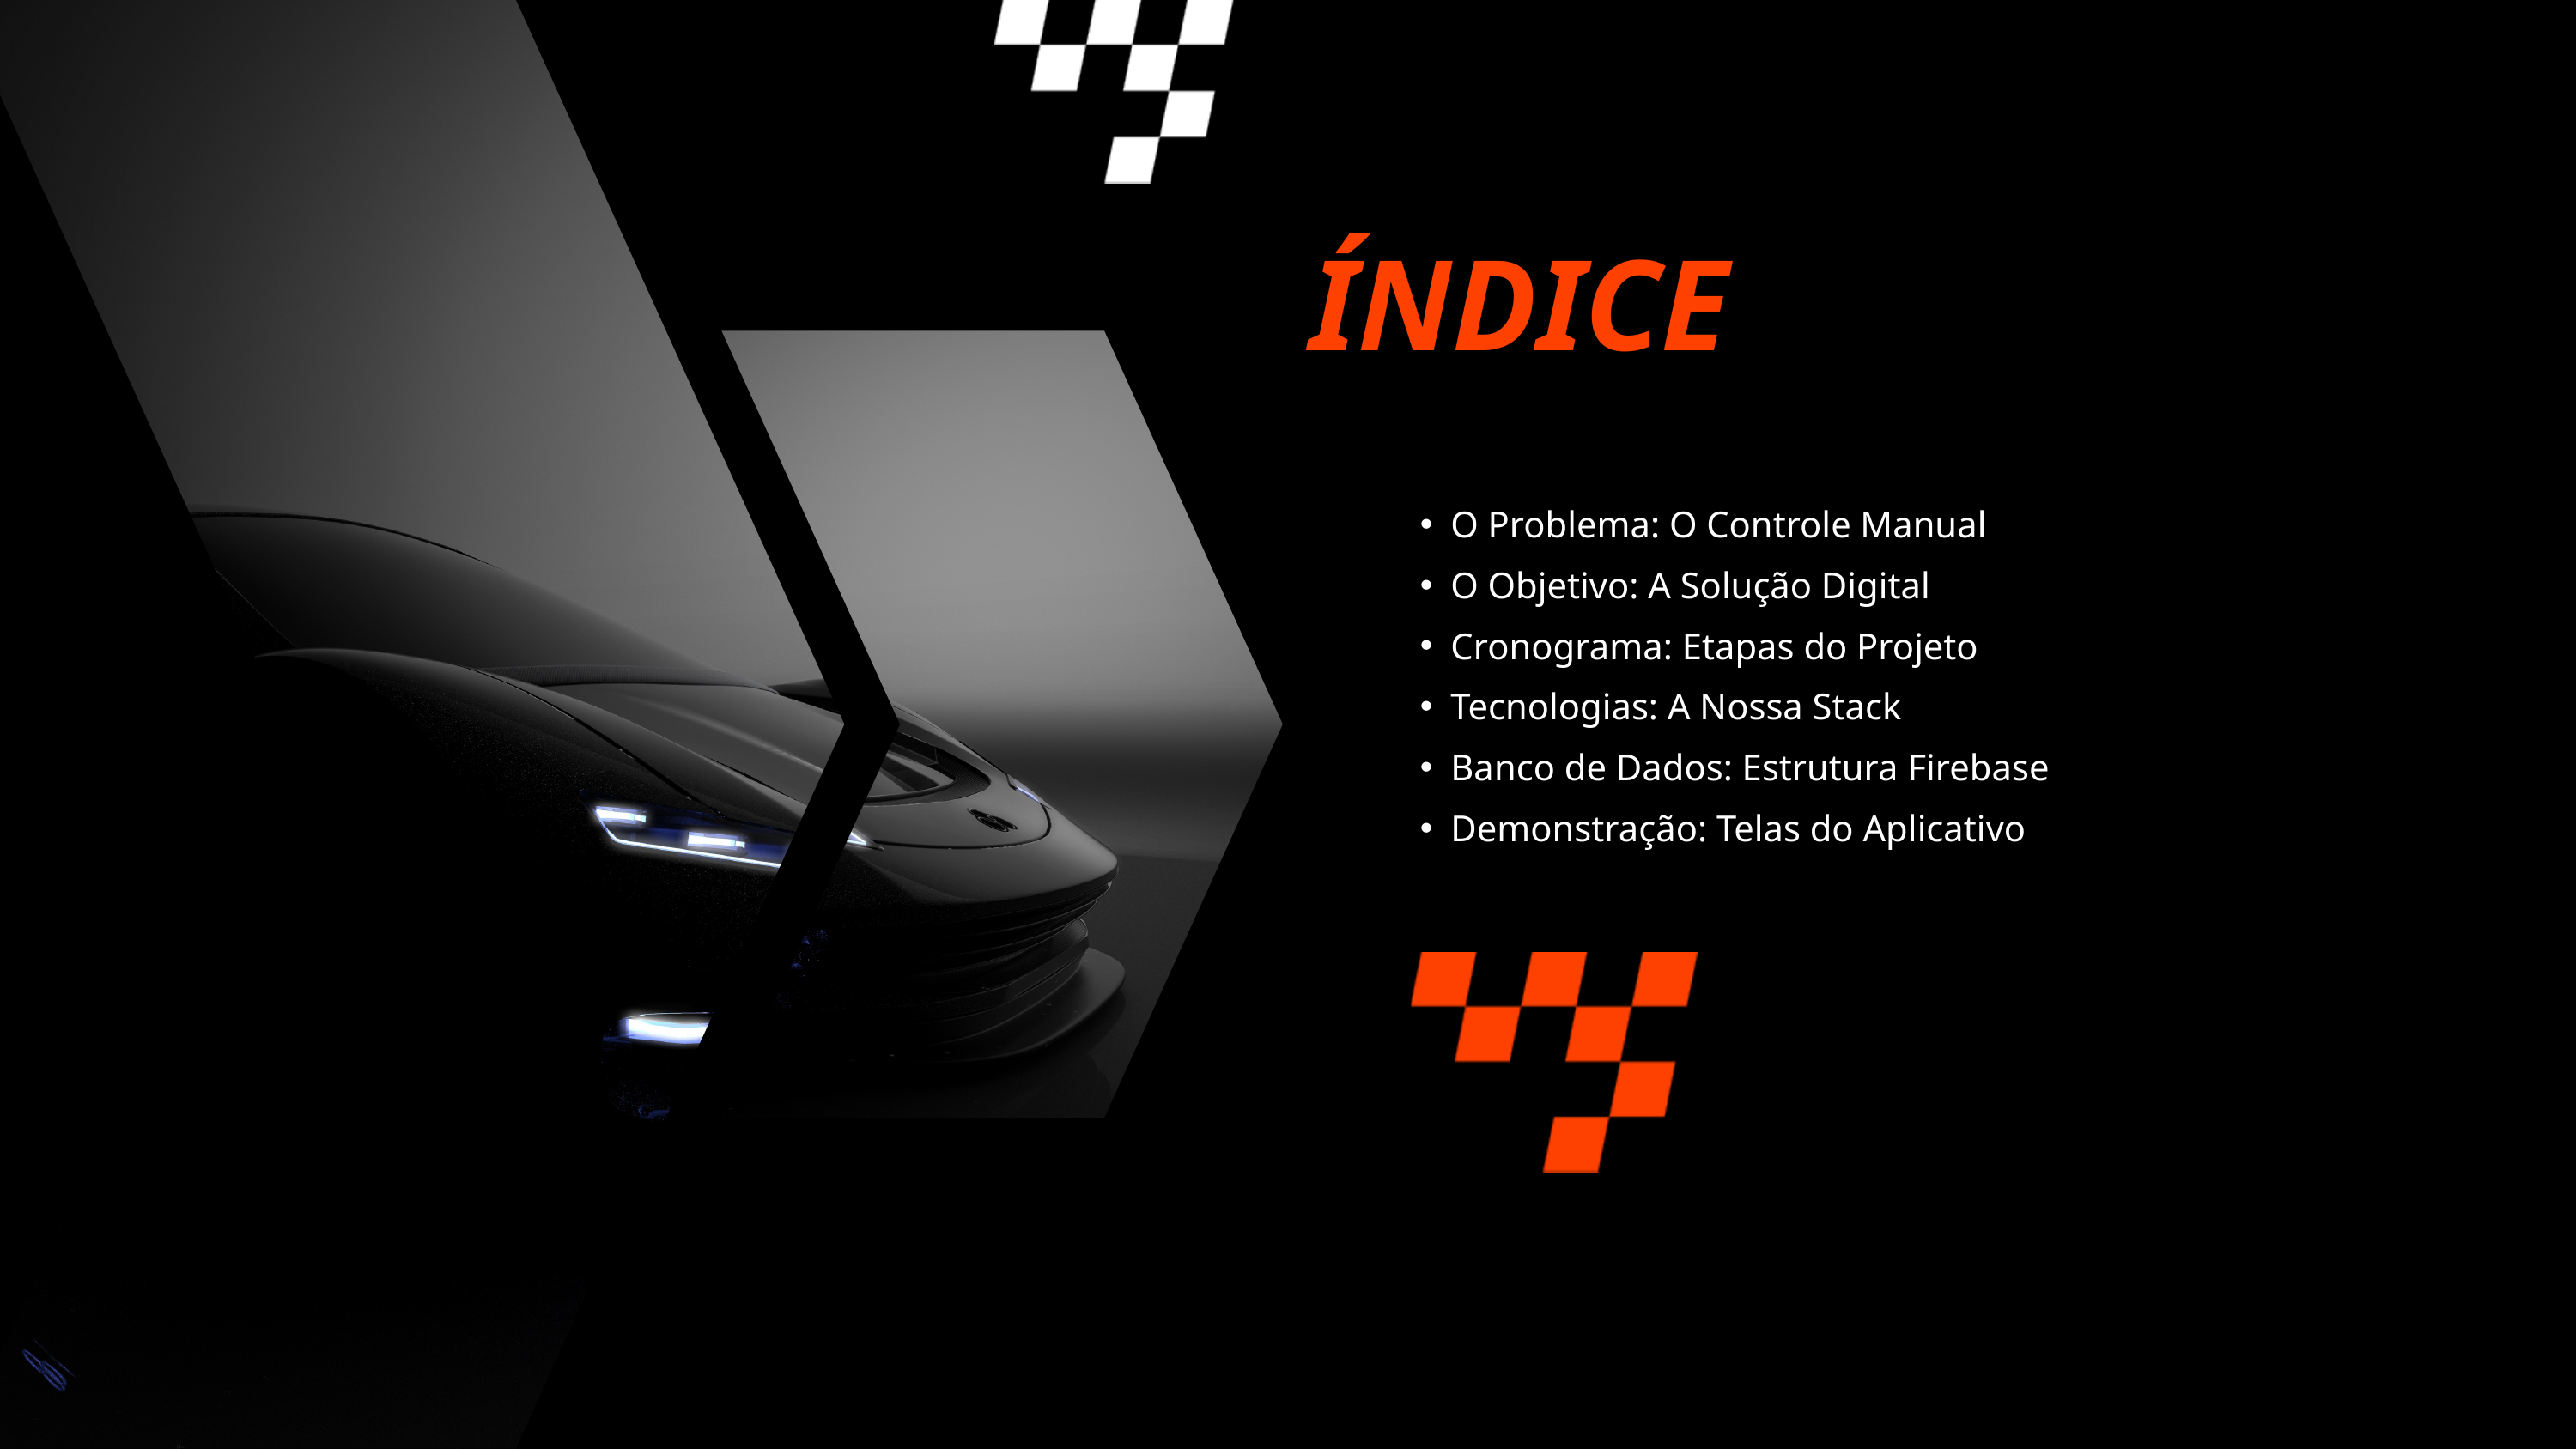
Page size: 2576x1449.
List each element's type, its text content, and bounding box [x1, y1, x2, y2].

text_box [721, 330, 1284, 1119]
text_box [0, 0, 845, 1449]
text_box [993, 0, 1234, 184]
text_box [1411, 952, 1698, 1173]
text_box ÍNDICE [1309, 239, 2576, 512]
text_box O Problema: O Controle Manual O Objetivo: A Solução Digital Cronograma: Etapas do Projeto Tecnologias: A Nossa Stack Banco de Dados: Estrutura Firebase Demonstração: Telas do Aplicativo [1389, 423, 2314, 910]
